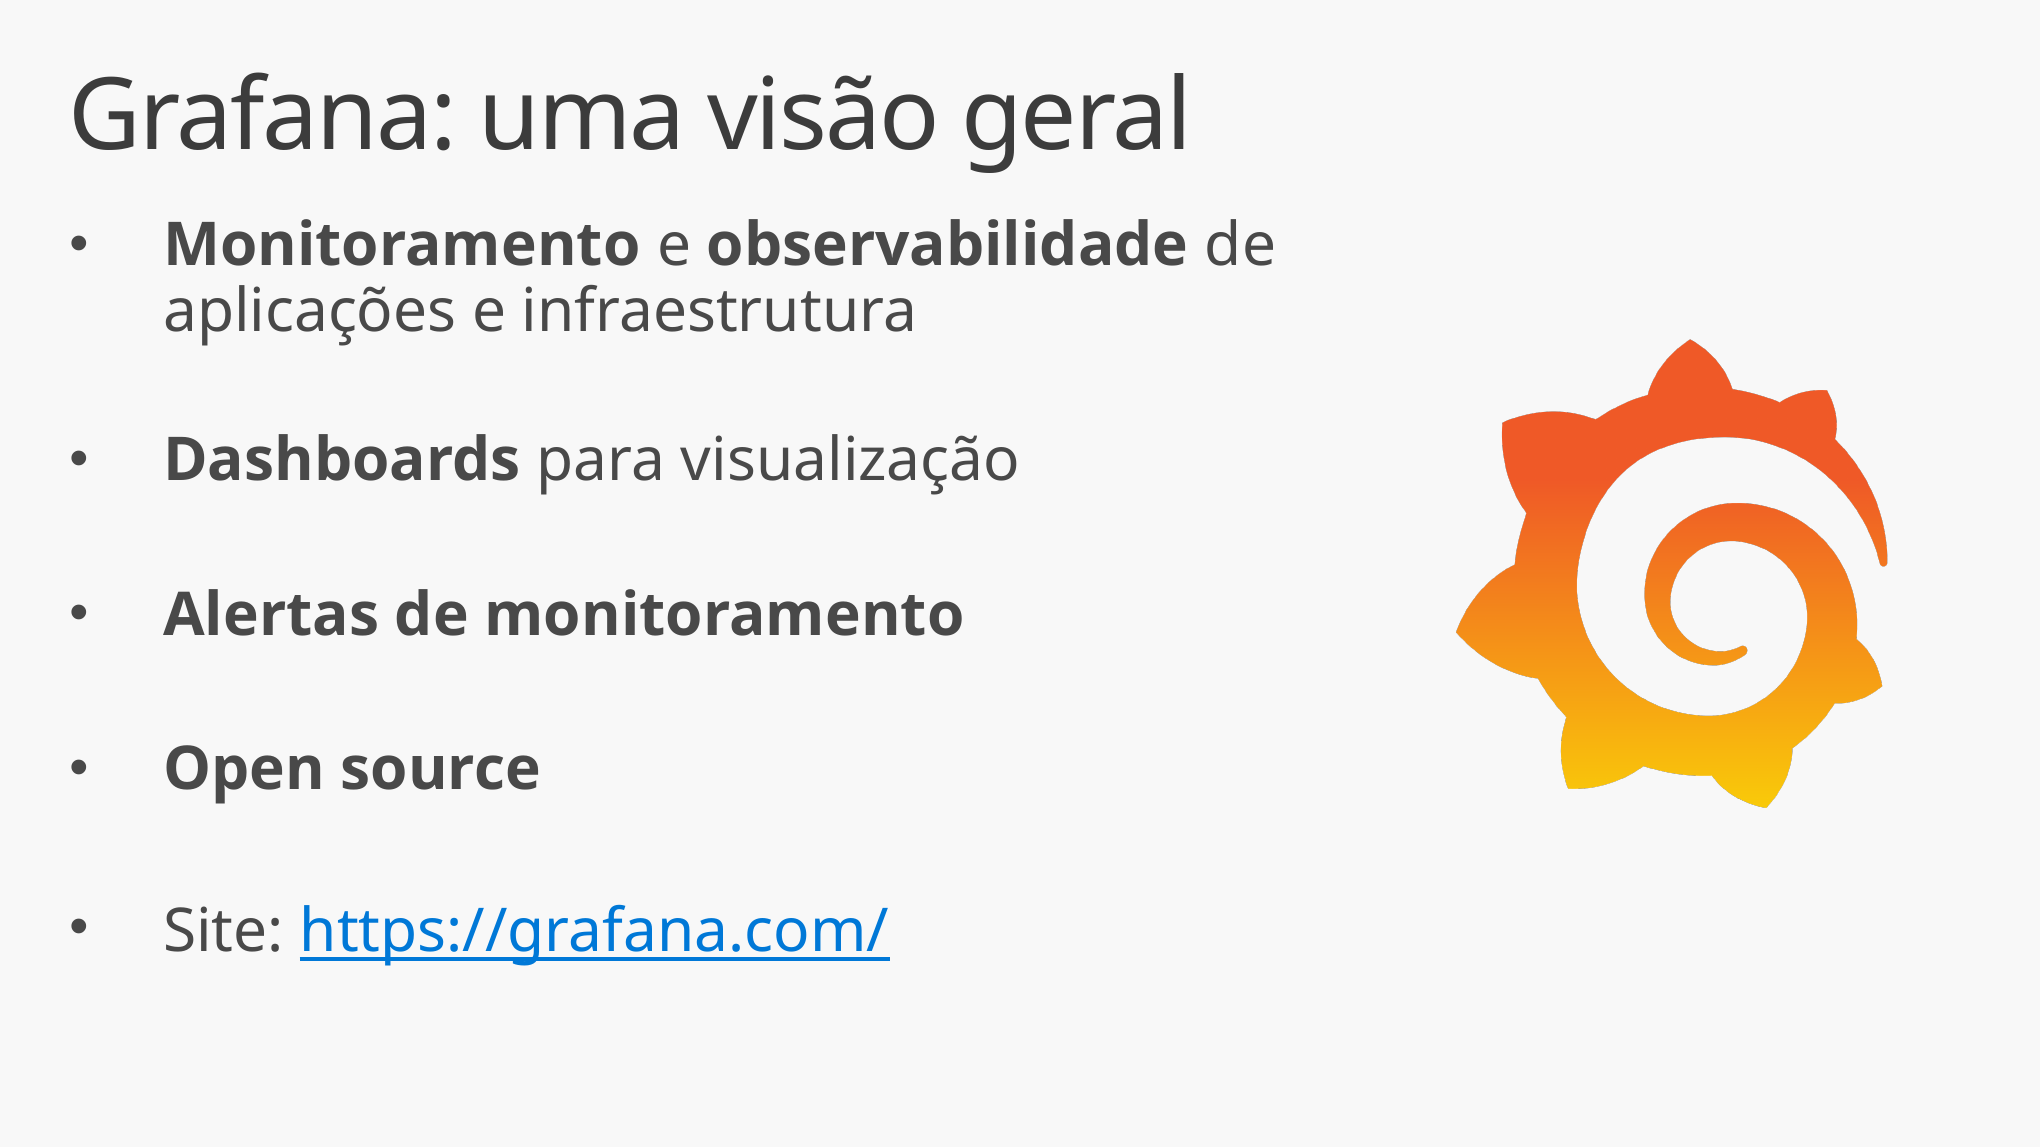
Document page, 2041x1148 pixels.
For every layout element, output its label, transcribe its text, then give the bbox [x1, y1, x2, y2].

title Grafana: uma visão geral [45, 48, 1996, 199]
picture [1444, 338, 1898, 810]
list Monitoramento e observabilidade de aplicações e infraestrutura Dashboards para visualização Alertas de monitoramento Open source Site: https://grafana.com/ [45, 198, 1420, 991]
